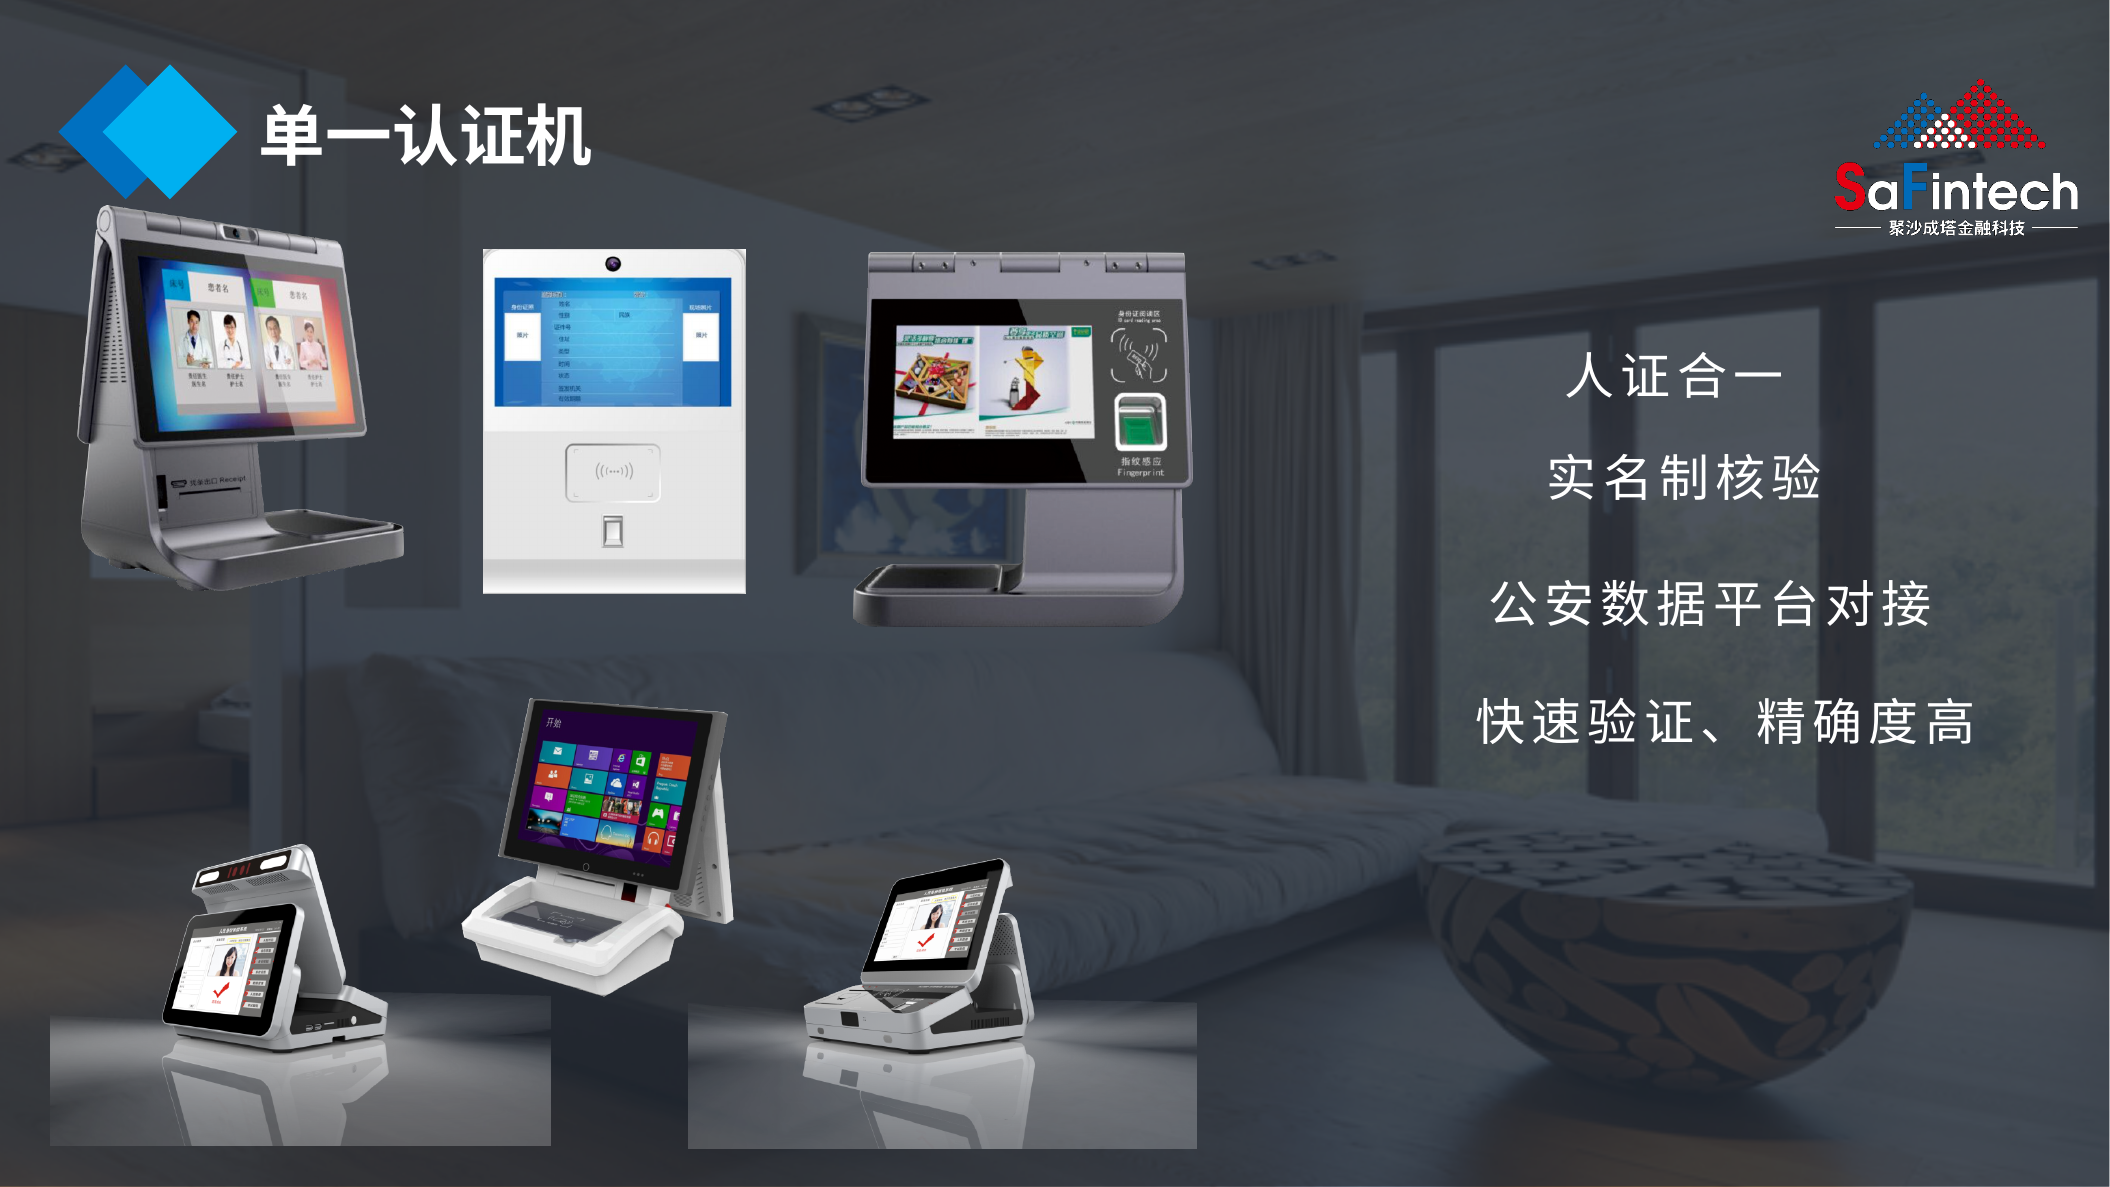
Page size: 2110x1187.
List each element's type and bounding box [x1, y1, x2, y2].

text_box [58, 64, 238, 200]
picture [0, 0, 2110, 1187]
